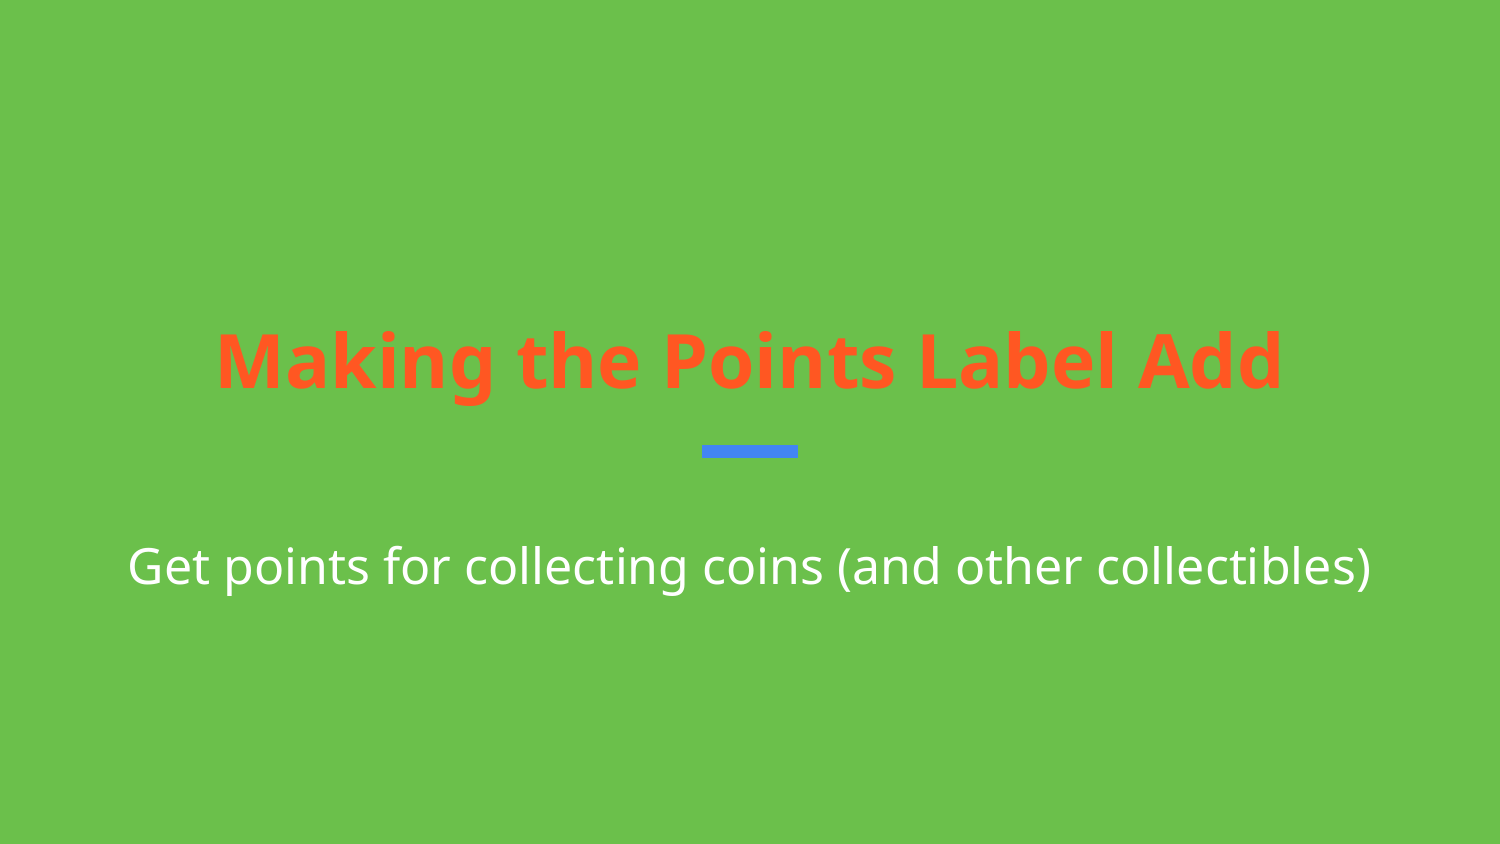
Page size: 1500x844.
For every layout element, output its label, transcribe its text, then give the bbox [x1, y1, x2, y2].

title Making the Points Label Add [51, 97, 1449, 419]
subtitle Get points for collecting coins (and other collectibles) [51, 519, 1449, 640]
